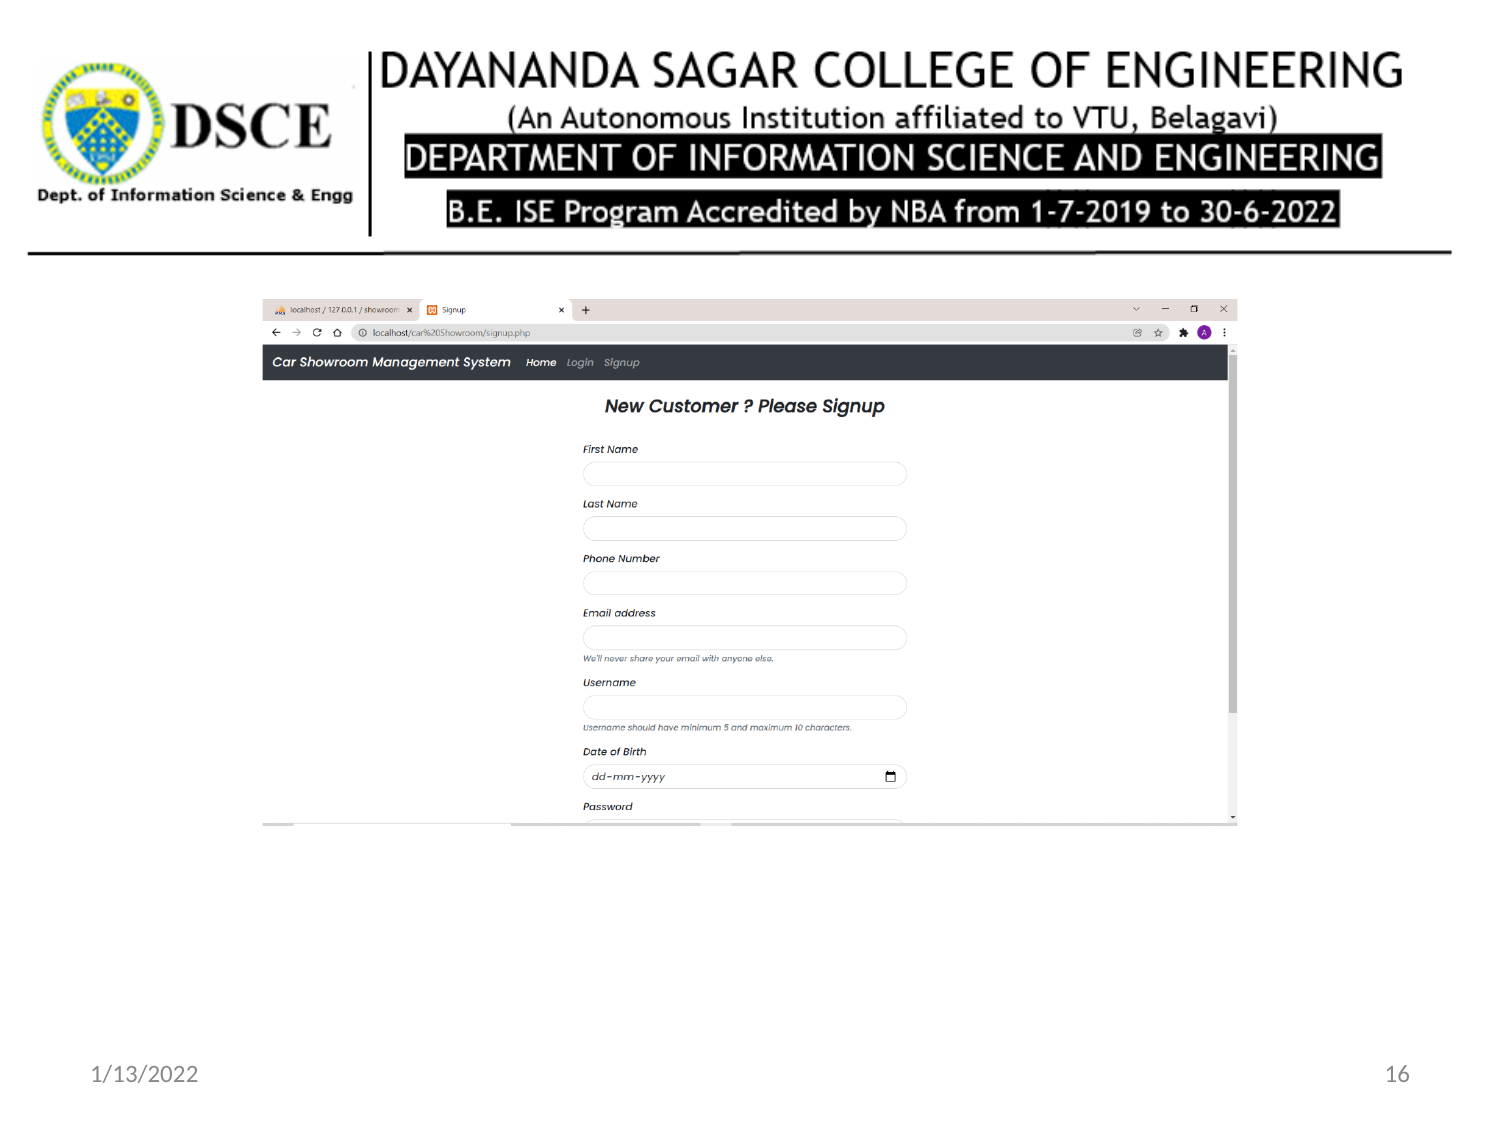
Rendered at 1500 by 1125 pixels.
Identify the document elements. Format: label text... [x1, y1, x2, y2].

picture [0, 18, 1481, 268]
slide_number 16 [1074, 1042, 1425, 1103]
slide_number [75, 1042, 425, 1103]
picture [262, 299, 1238, 826]
